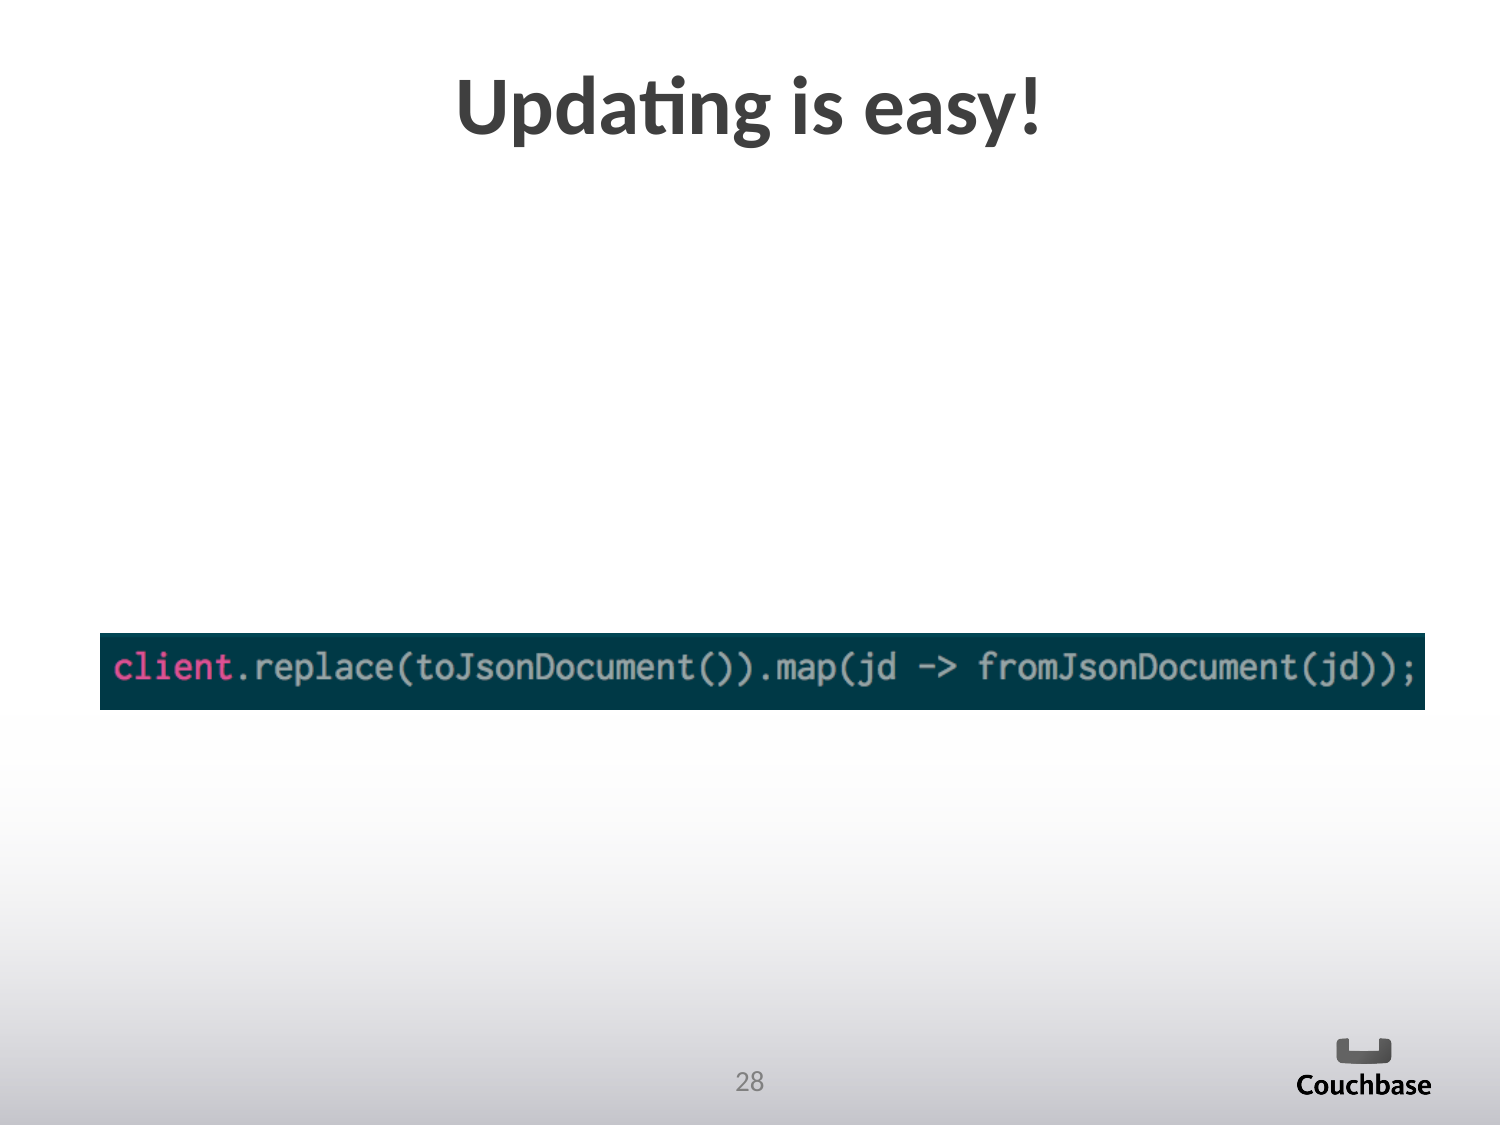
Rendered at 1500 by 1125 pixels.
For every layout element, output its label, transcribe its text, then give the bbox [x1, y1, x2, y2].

title Updating is easy! [75, 62, 1425, 233]
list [100, 312, 1426, 1031]
picture [1277, 1016, 1451, 1116]
